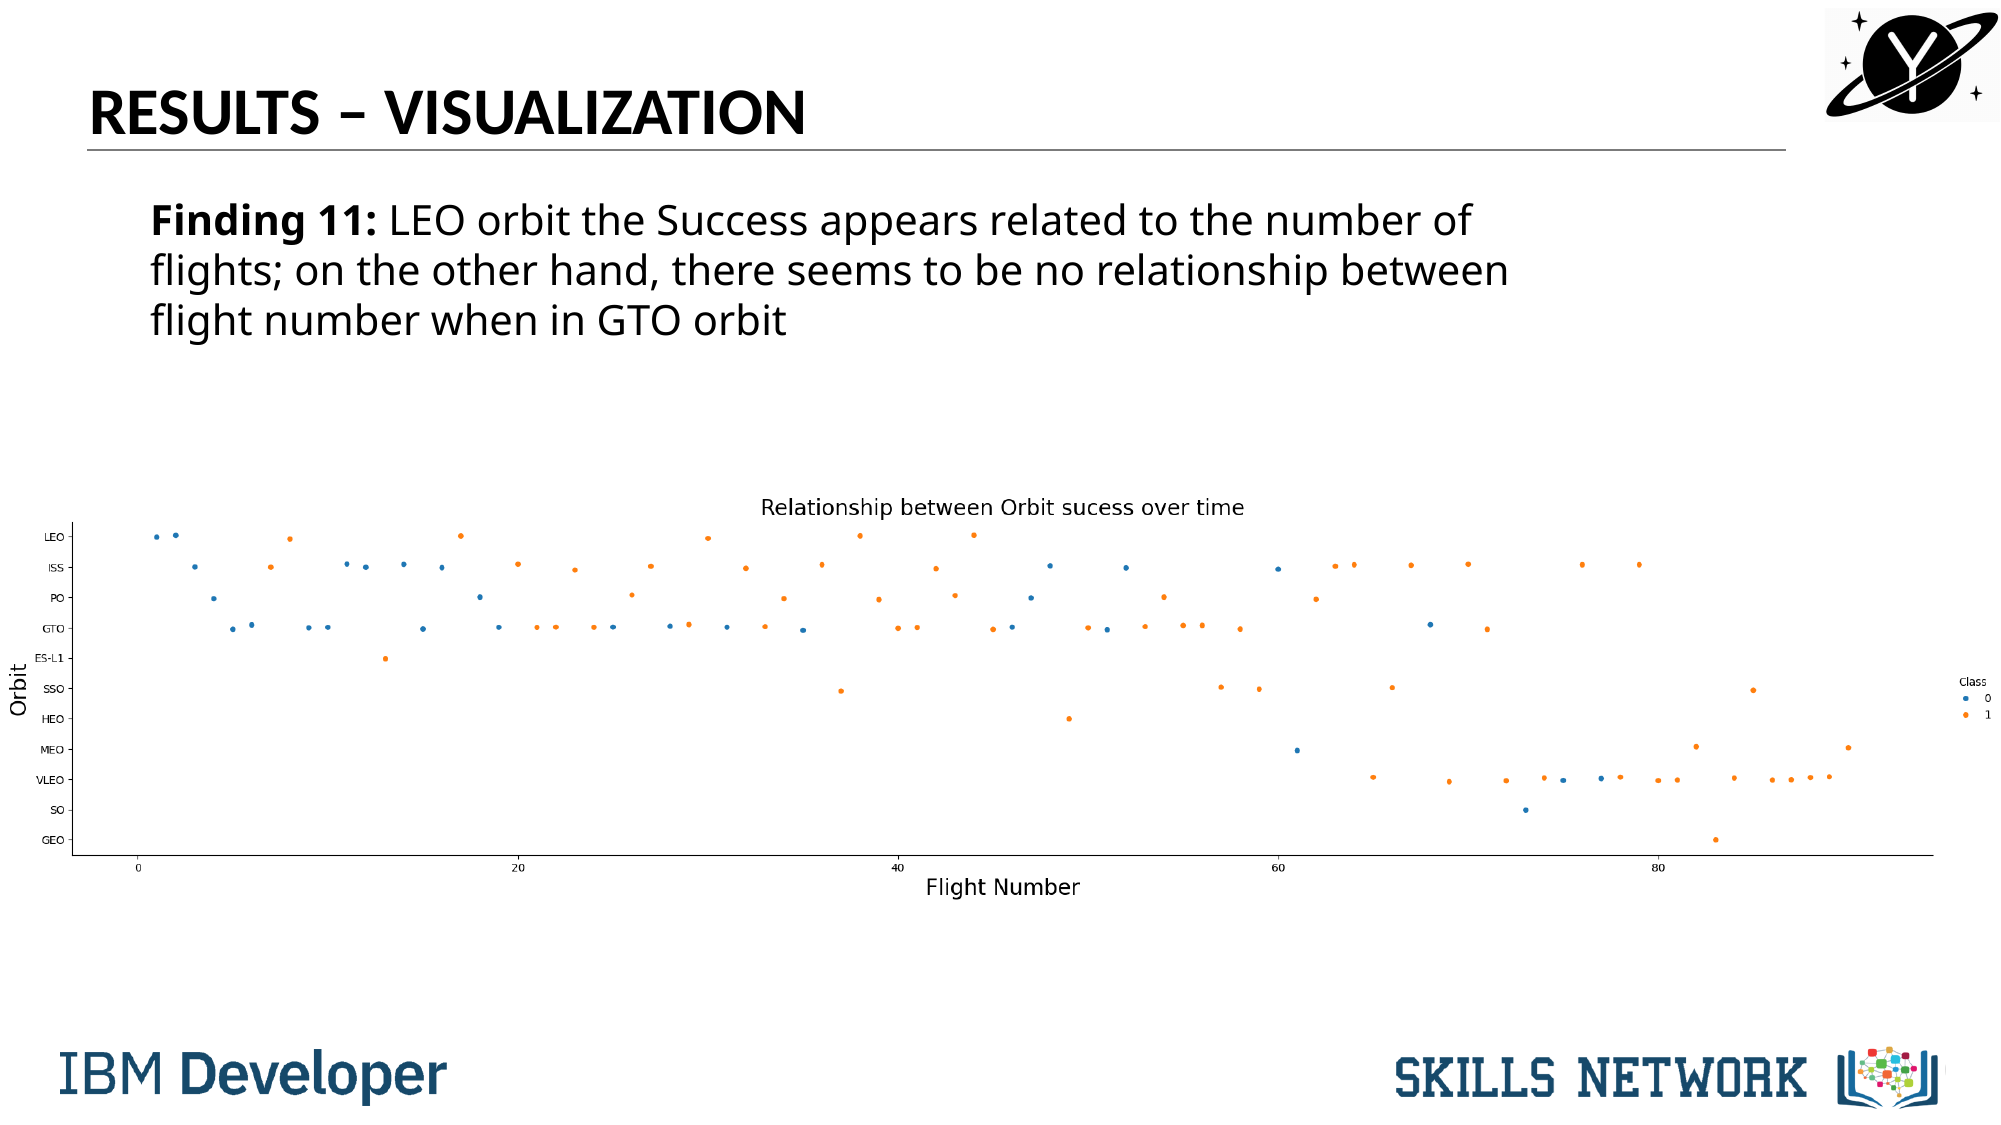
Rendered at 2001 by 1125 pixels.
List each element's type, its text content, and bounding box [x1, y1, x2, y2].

text_box Finding 11: LEO orbit the Success appears related to the number of flights; on the other hand, there seems to be no relationship between flight number when in GTO orbit [135, 186, 1581, 352]
picture [55, 1045, 459, 1108]
text_box [74, 175, 1605, 256]
picture [1390, 1045, 1945, 1111]
text_box RESULTS – VISUALIZATION [74, 69, 1605, 150]
picture [0, 490, 2000, 907]
picture [1824, 8, 2000, 122]
